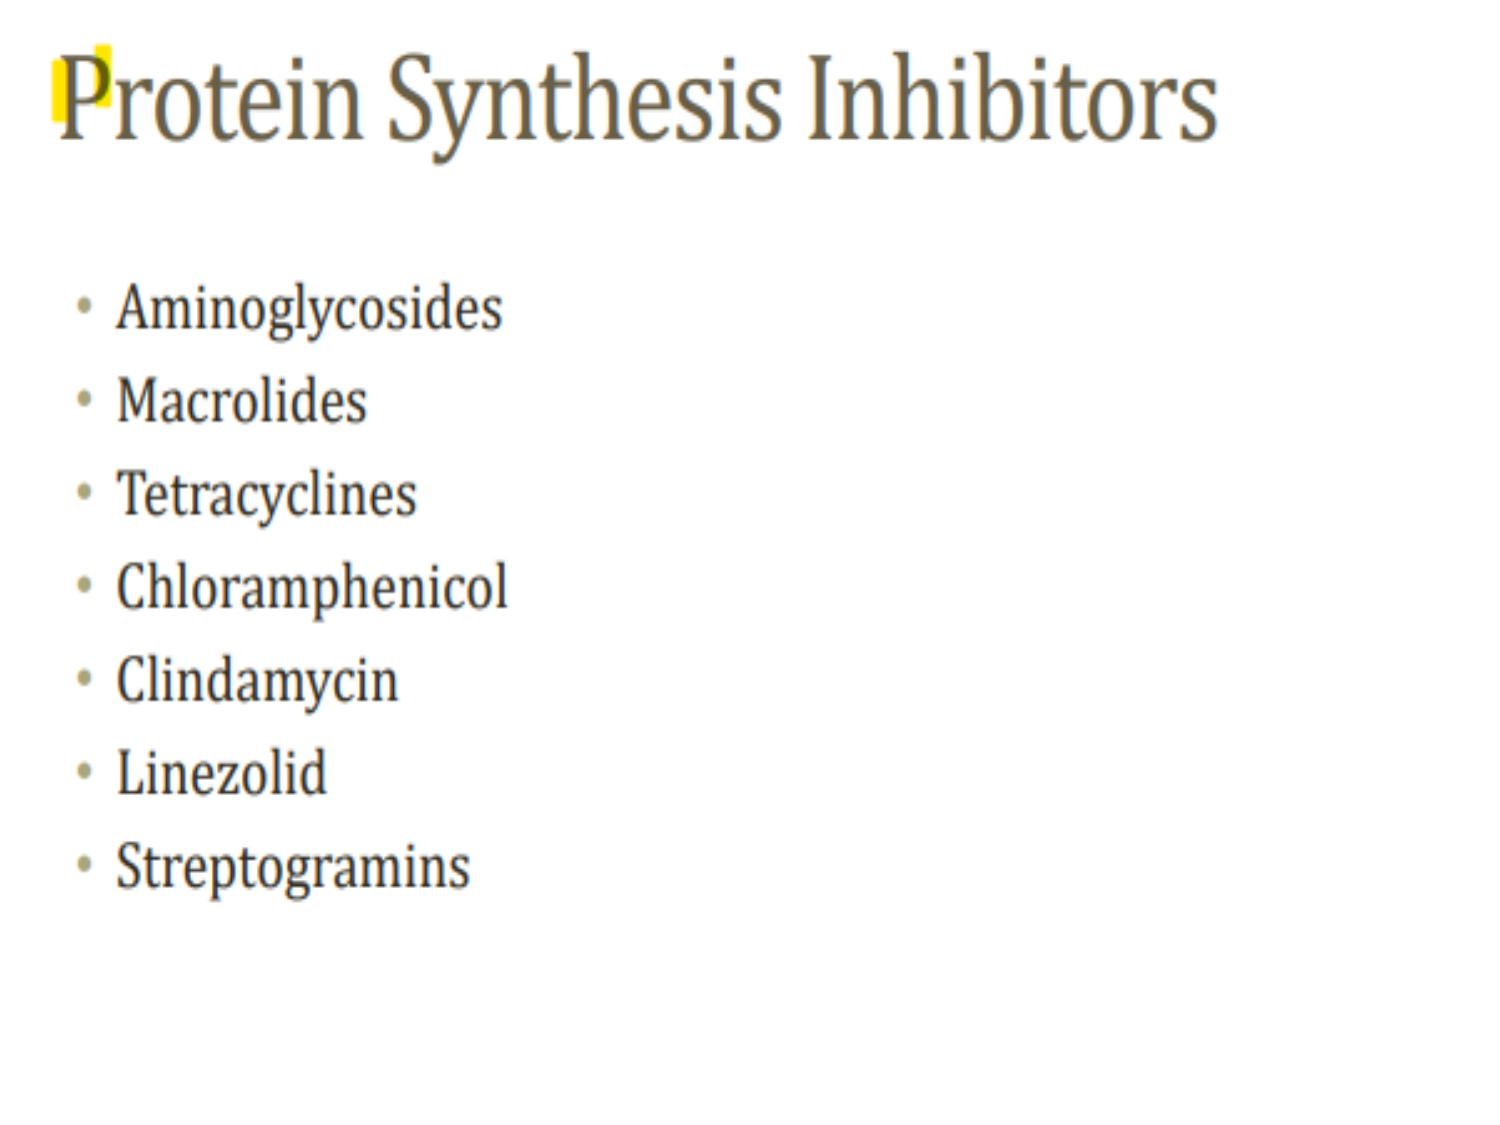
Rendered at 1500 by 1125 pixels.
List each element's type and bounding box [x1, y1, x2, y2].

picture [24, 0, 1238, 976]
